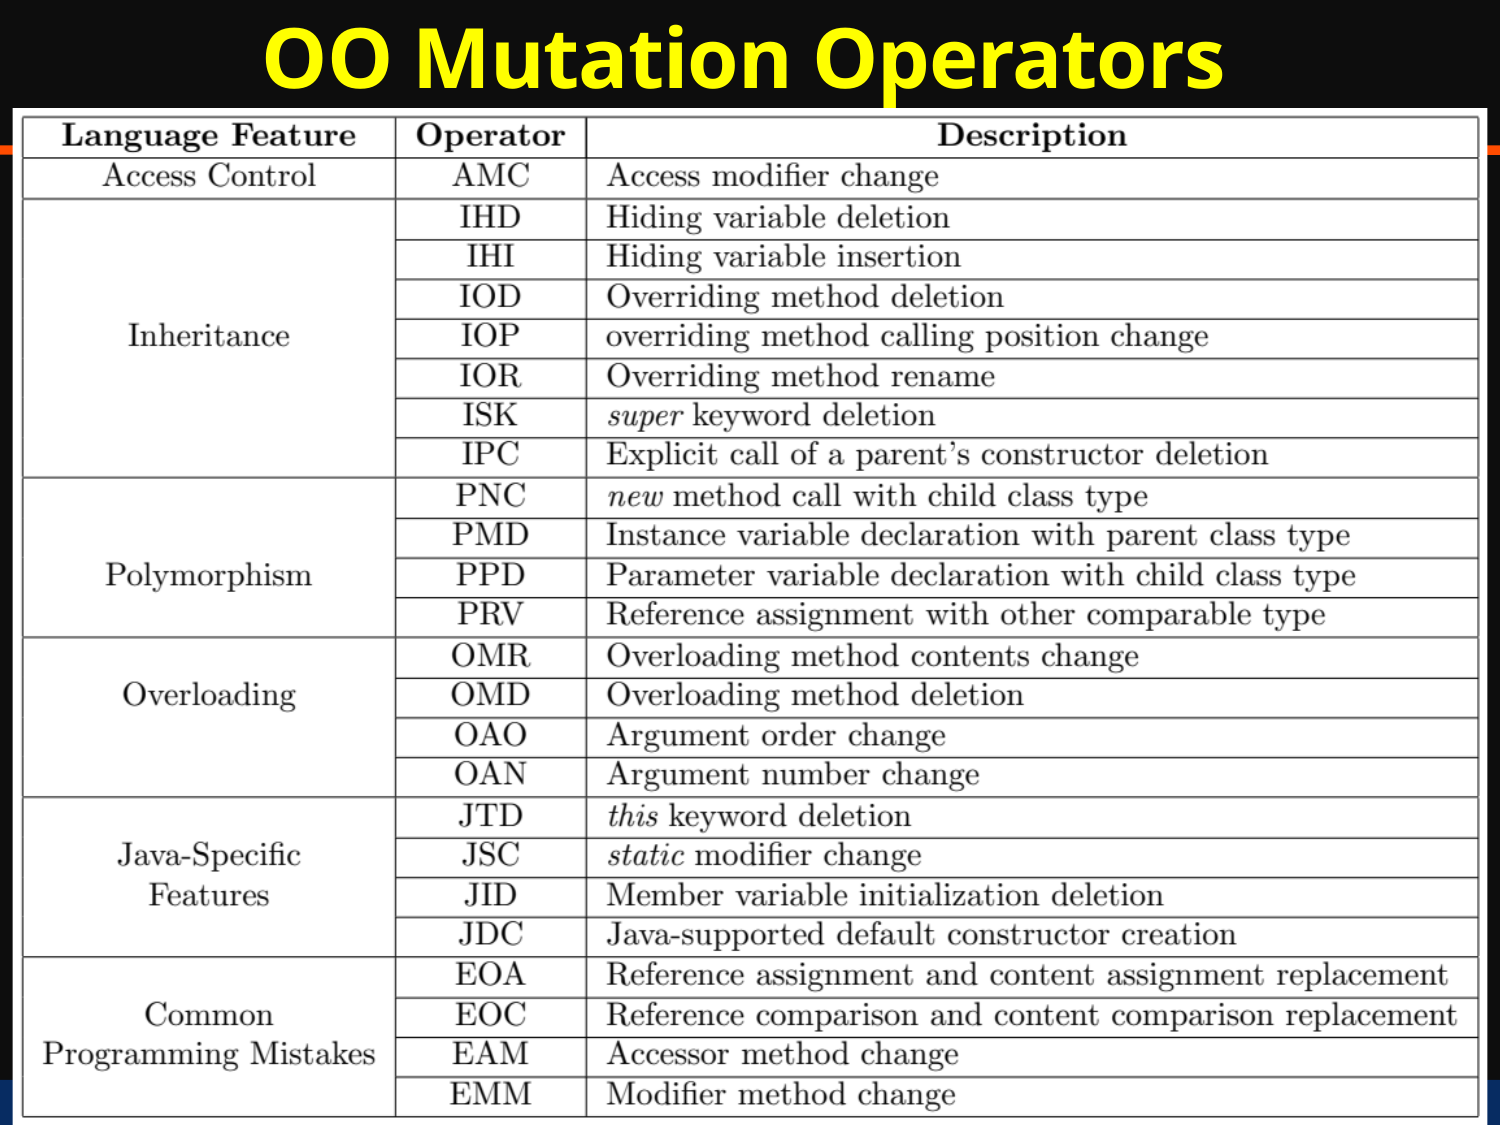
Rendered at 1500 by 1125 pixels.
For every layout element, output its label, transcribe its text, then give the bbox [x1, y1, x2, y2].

title OO Mutation Operators [0, 6, 1488, 125]
picture [12, 107, 1488, 1125]
